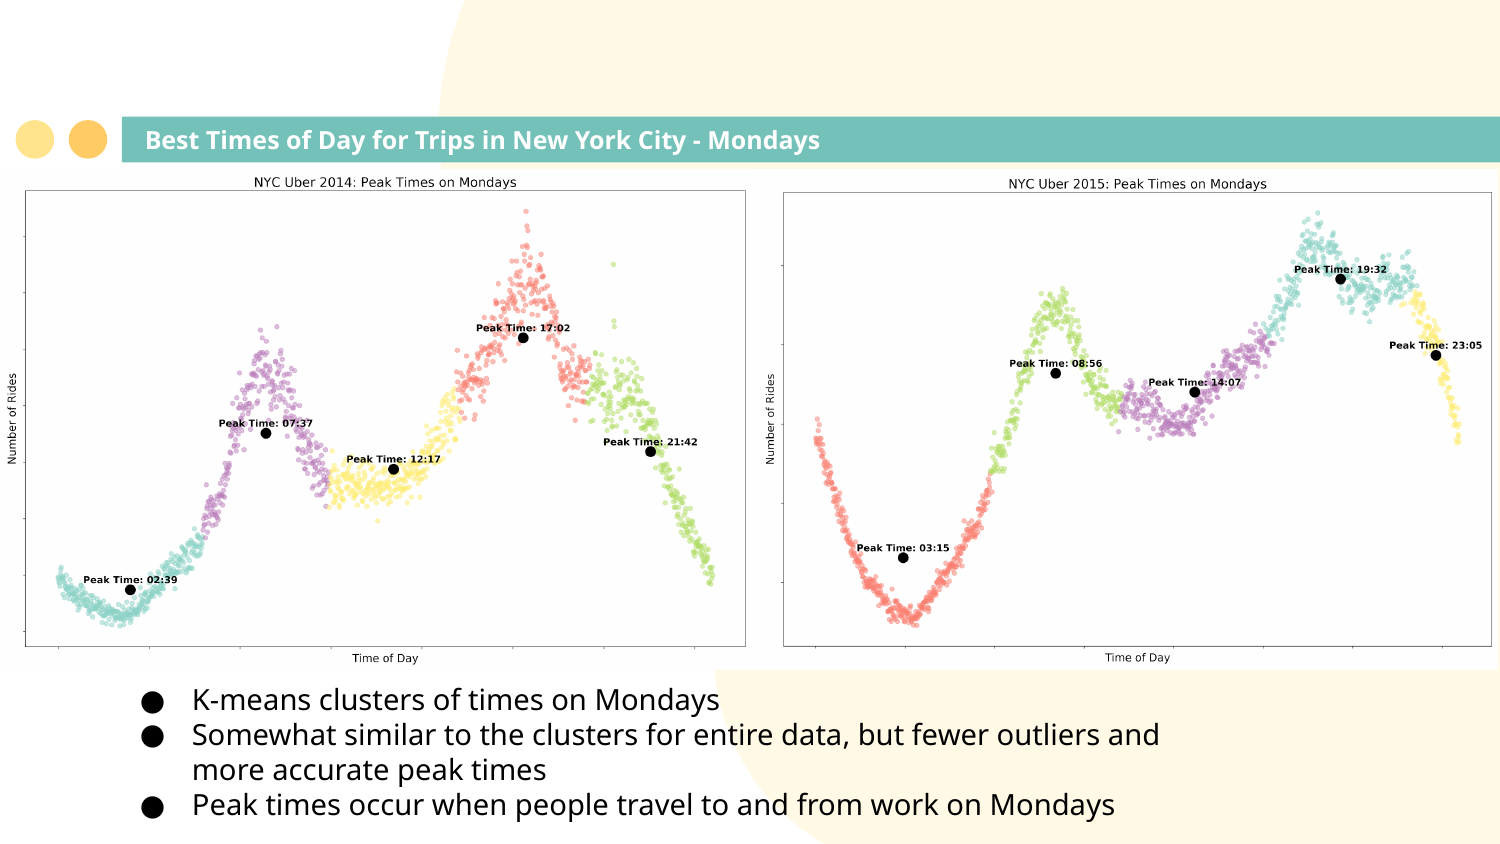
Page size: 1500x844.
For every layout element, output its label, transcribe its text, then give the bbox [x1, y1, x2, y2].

title Best Times of Day for Trips in New York City - Mondays [129, 118, 952, 168]
picture [0, 169, 1498, 670]
text_box K-means clusters of times on Mondays Somewhat similar to the clusters for entire data, but fewer outliers and more accurate peak times Peak times occur when people travel to and from work on Mondays [101, 677, 1216, 822]
